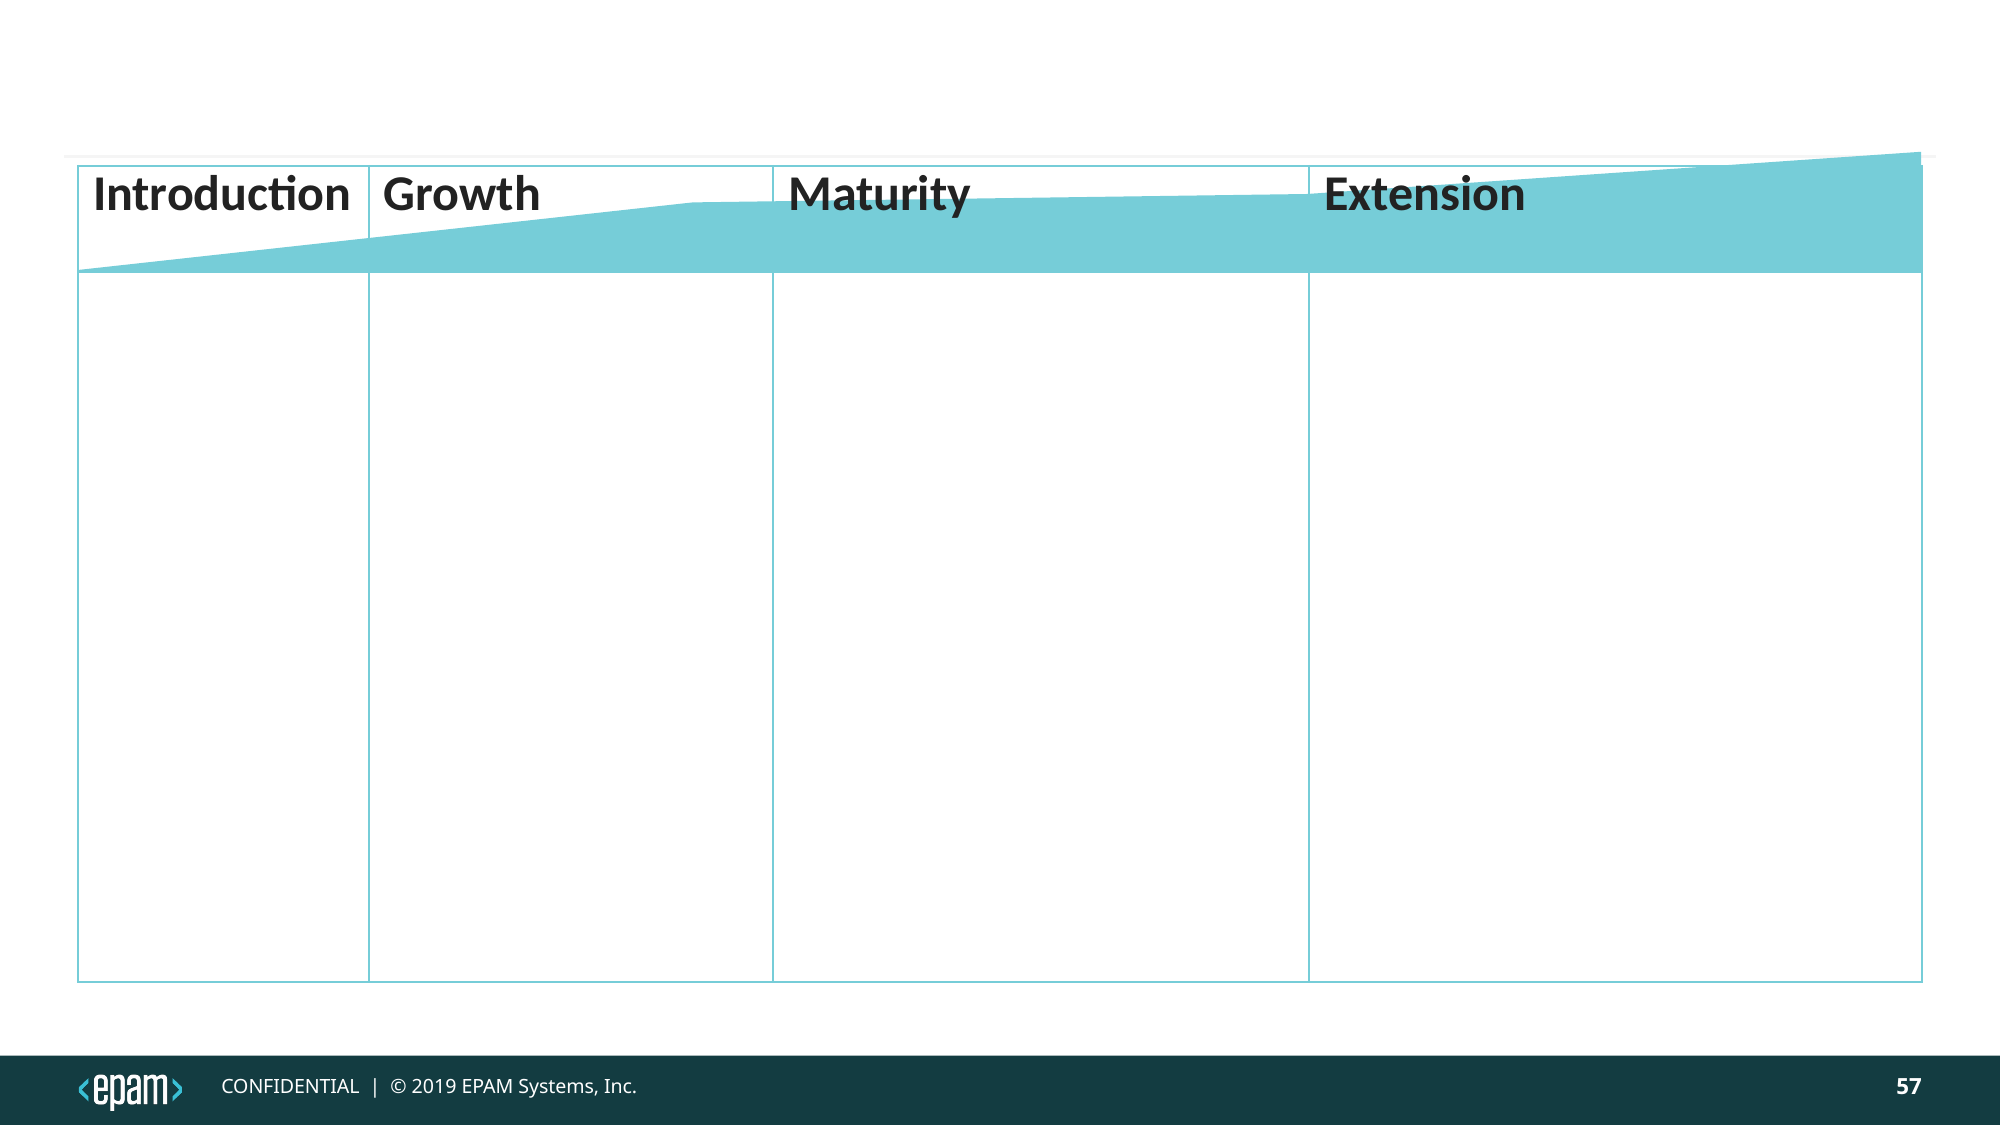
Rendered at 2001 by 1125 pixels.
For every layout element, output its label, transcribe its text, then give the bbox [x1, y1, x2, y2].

table_cell [774, 275, 1308, 981]
table_cell [1310, 275, 1921, 981]
chart [78, 115, 1922, 275]
slide_number 57 [1621, 1055, 1922, 1125]
table_cell [79, 275, 368, 981]
table_cell [370, 275, 772, 981]
